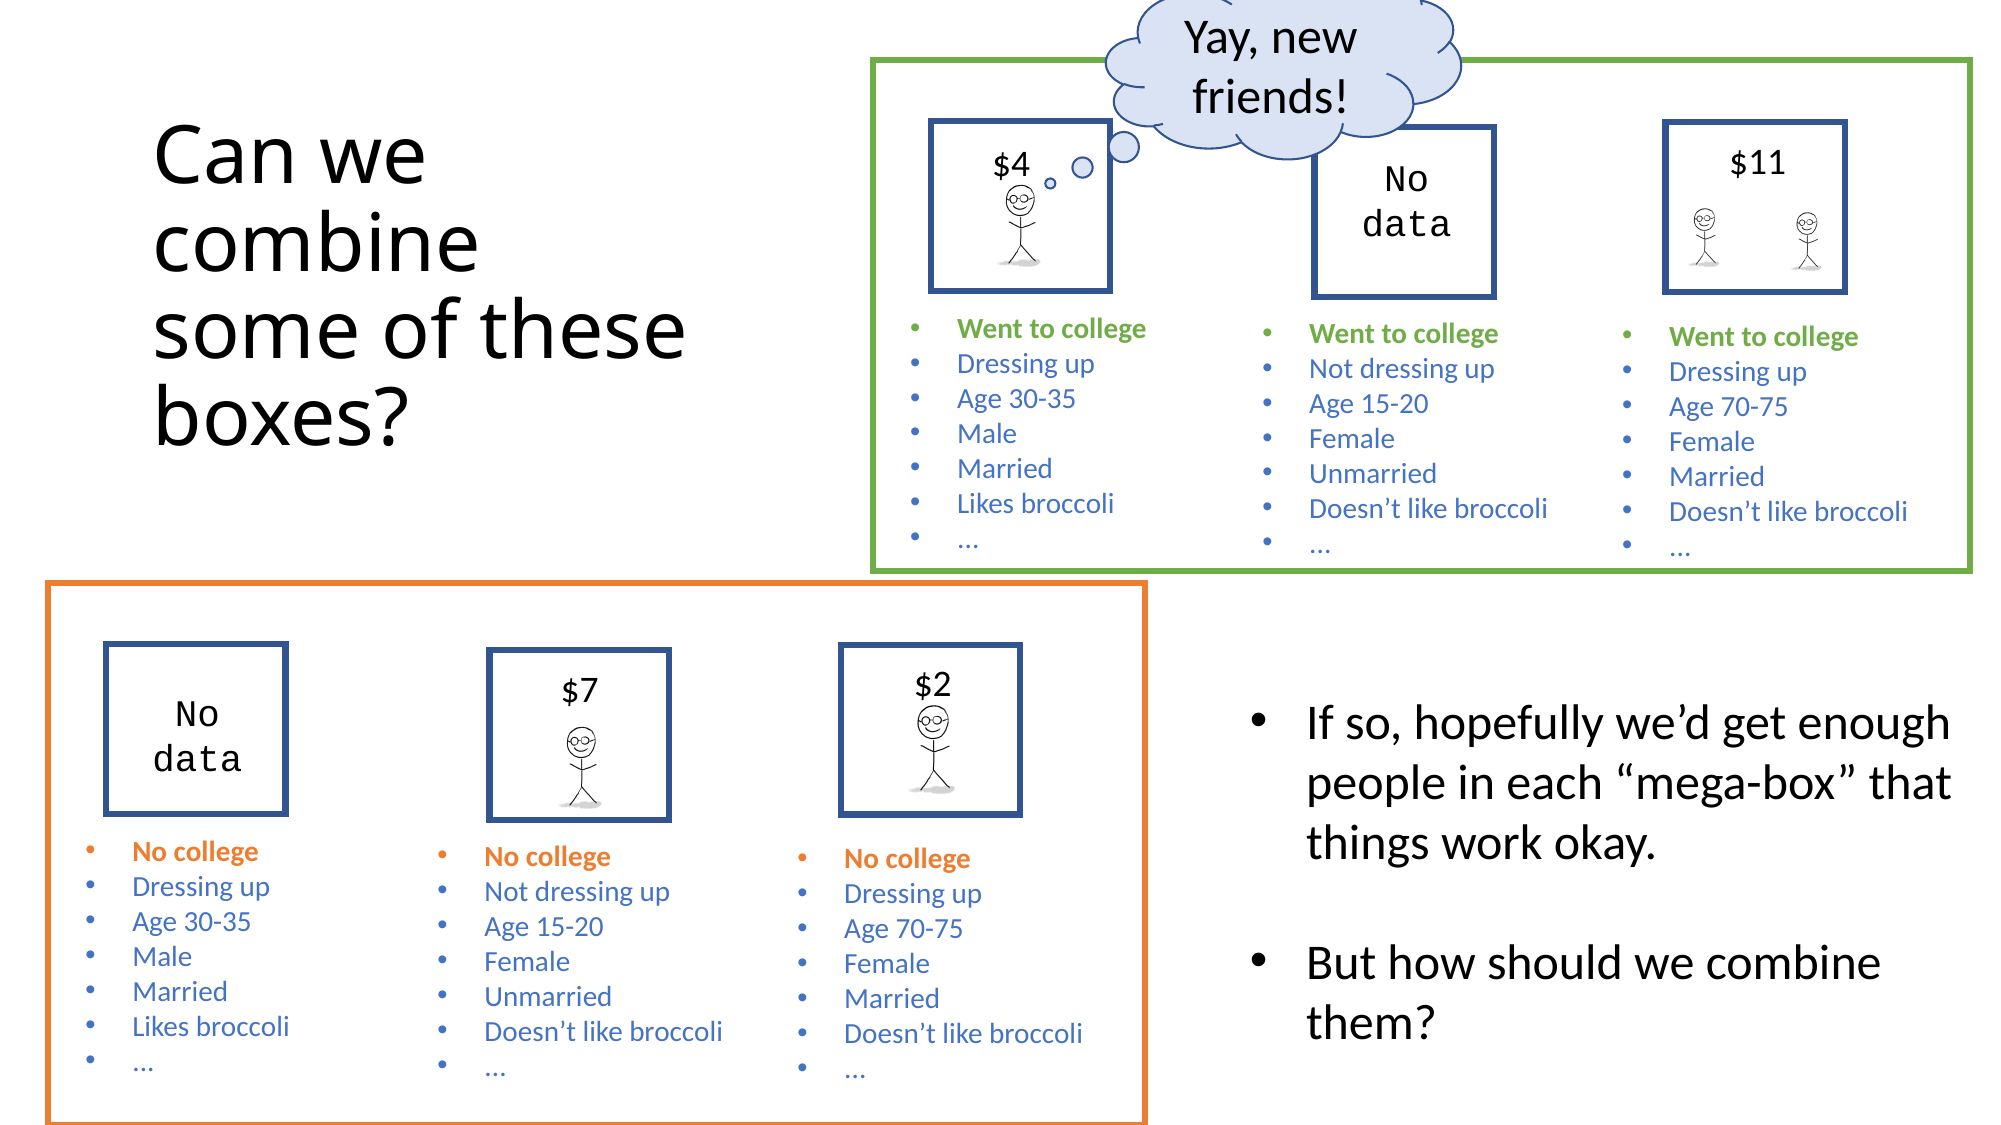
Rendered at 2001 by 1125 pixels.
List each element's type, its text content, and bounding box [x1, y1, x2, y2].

text_box [47, 582, 1146, 1125]
title Can we combine some of these boxes? [137, 103, 717, 474]
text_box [782, 122, 2000, 1095]
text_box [70, 643, 463, 1088]
text_box [1408, 59, 1971, 122]
text_box [872, 59, 1123, 122]
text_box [422, 649, 778, 1093]
text_box Yay, new friends! [1104, 0, 1463, 122]
